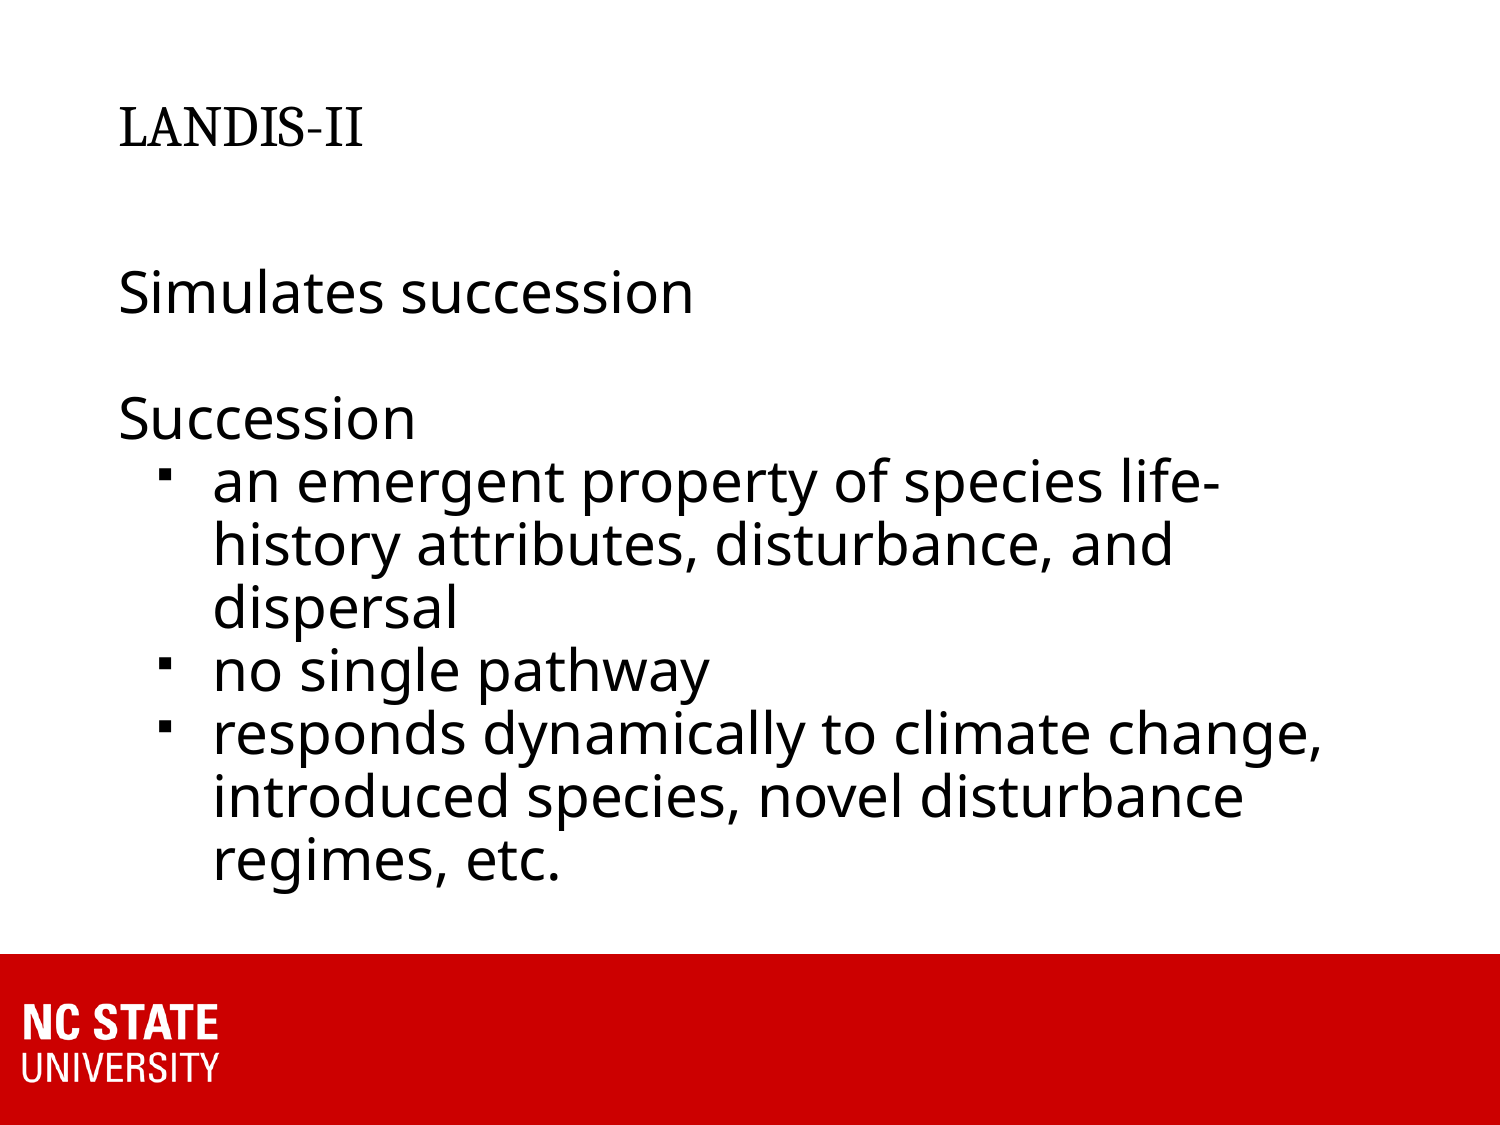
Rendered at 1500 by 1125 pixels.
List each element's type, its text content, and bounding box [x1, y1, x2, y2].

list Simulates succession Succession an emergent property of species life-history attributes, disturbance, and dispersal no single pathway responds dynamically to climate change, introduced species, novel disturbance regimes, etc. [103, 256, 1397, 936]
title LANDIS-II [103, 19, 1397, 237]
picture [0, 958, 243, 1125]
